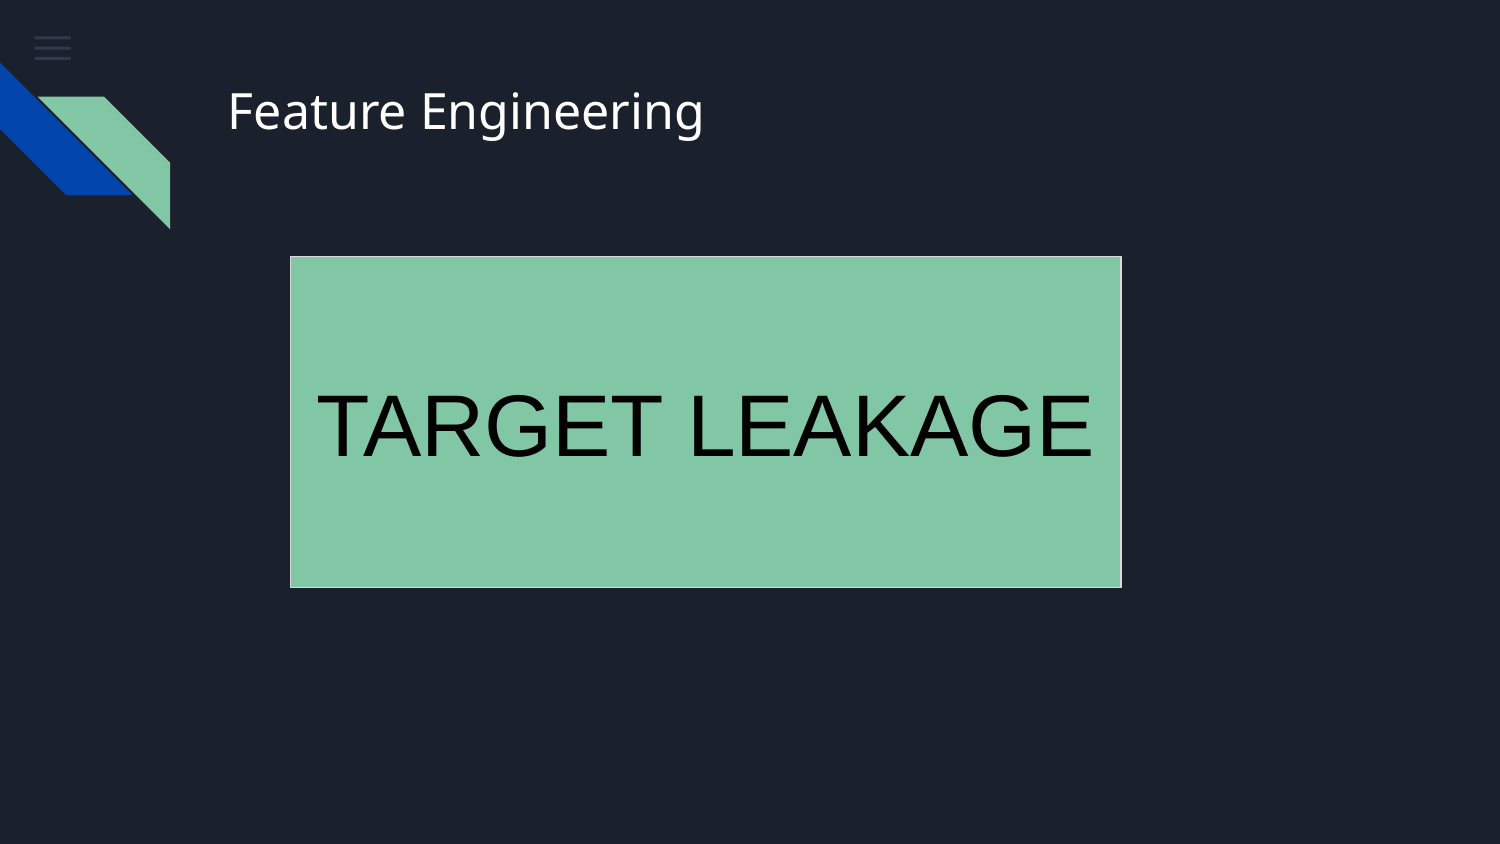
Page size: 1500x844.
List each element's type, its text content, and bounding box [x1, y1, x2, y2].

text_box TARGET LEAKAGE [290, 256, 1121, 588]
title Feature Engineering [212, 64, 1368, 215]
